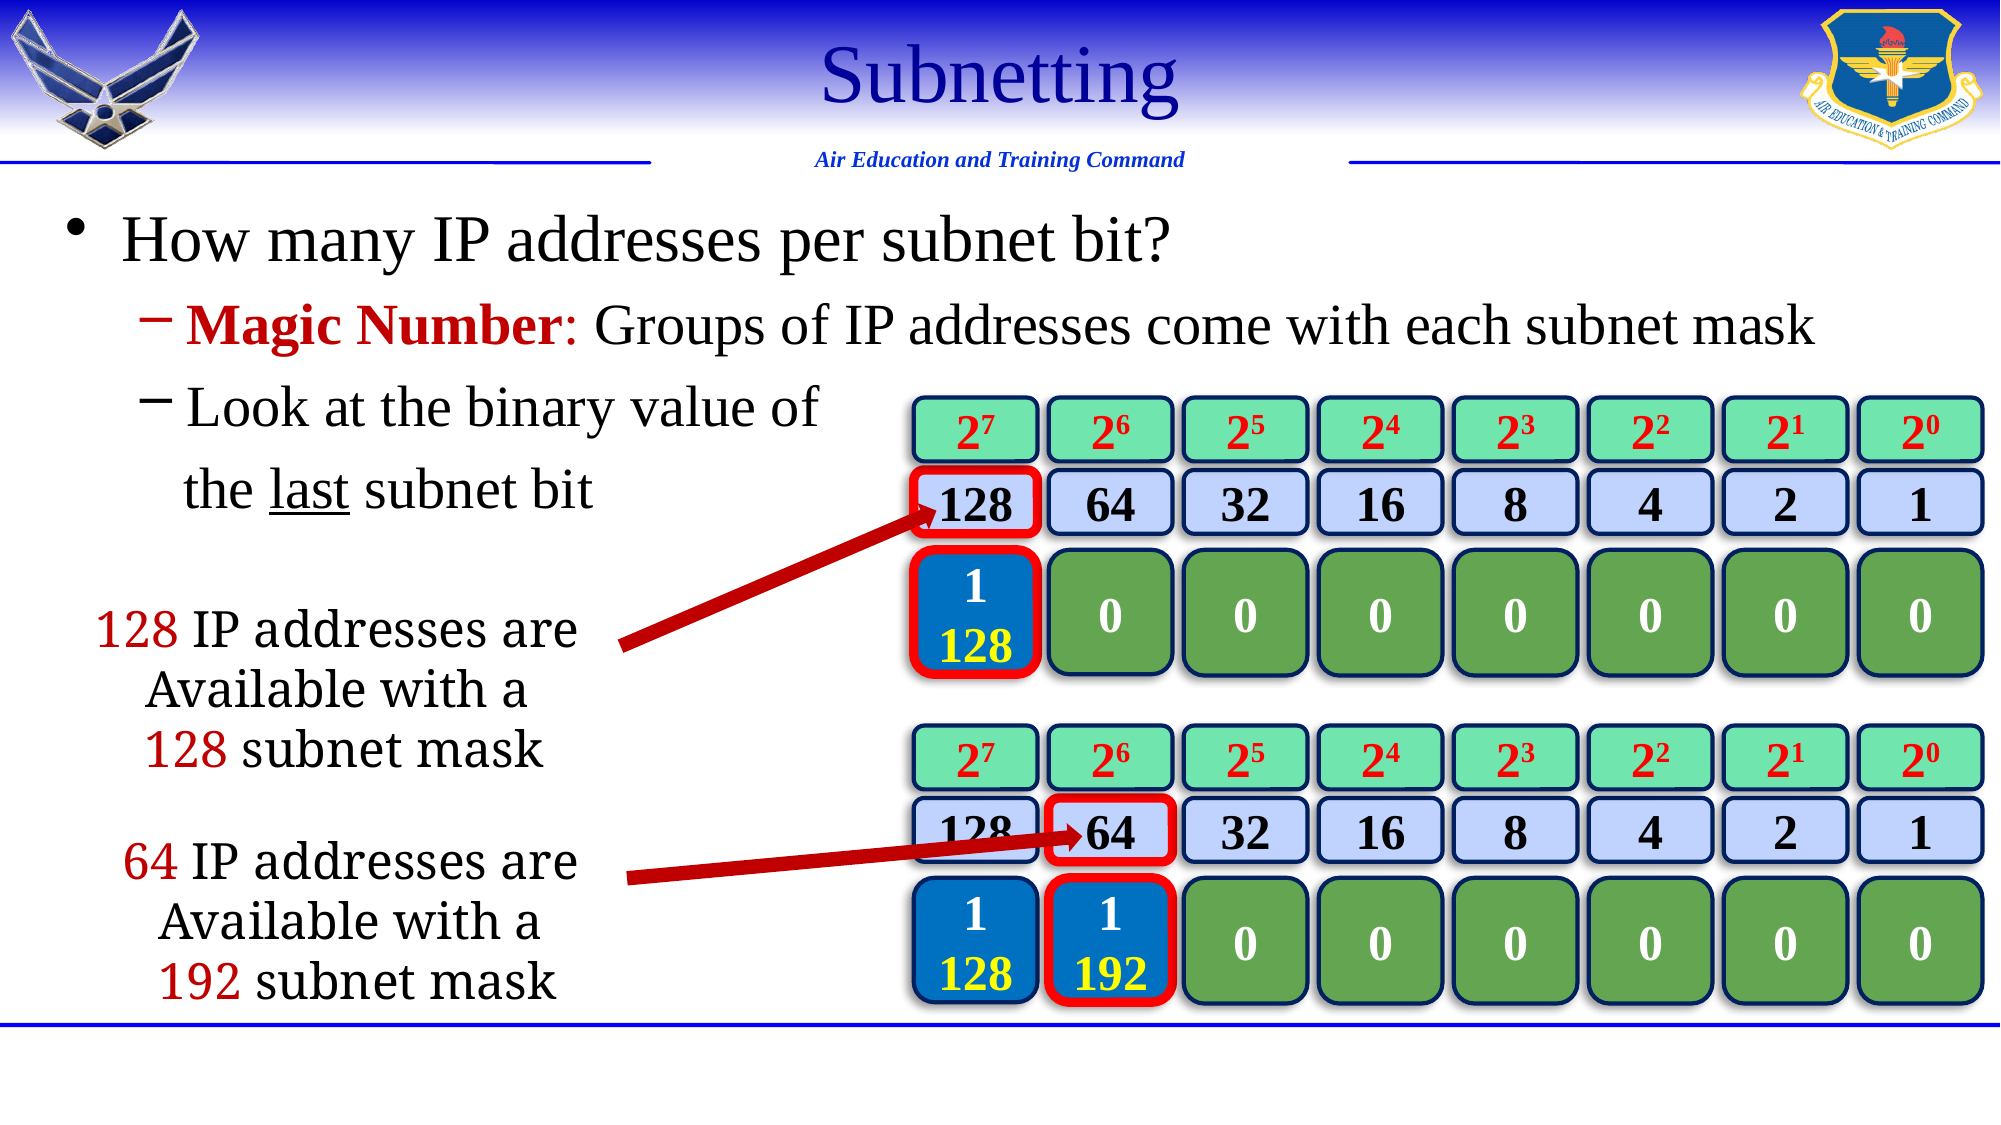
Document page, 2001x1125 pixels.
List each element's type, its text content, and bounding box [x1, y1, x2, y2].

picture [10, 9, 200, 150]
picture [1800, 9, 1983, 150]
text_box 23 [1451, 723, 1579, 792]
text_box 64 [1046, 797, 1174, 864]
text_box [615, 512, 908, 655]
title Subnetting [199, 0, 1801, 138]
text_box 1 [1856, 797, 1985, 864]
text_box 0 [1316, 875, 1444, 1006]
text_box 0 [1181, 875, 1309, 1006]
text_box 22 [1586, 723, 1714, 792]
text_box 128 [911, 797, 1039, 842]
text_box 64 IP addresses are Available with a 192 subnet mask [107, 821, 607, 1017]
text_box 0 [1721, 875, 1849, 1006]
text_box 0 [1586, 875, 1714, 1006]
text_box 16 [1316, 797, 1444, 864]
text_box 8 [1451, 797, 1579, 864]
text_box 21 [1721, 723, 1849, 792]
text_box 128 IP addresses are Available with a 128 subnet mask [80, 590, 608, 786]
text_box 27 [911, 723, 1039, 792]
text_box 2 [1721, 797, 1849, 864]
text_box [913, 397, 1983, 676]
text_box 1 192 [1046, 875, 1174, 1005]
list How many IP addresses per subnet bit? Magic Number: Groups of IP addresses come with each subnet mask Look at the binary value of the last subnet bit [49, 186, 1951, 1013]
text_box 20 [1856, 723, 1985, 792]
text_box 32 [1181, 797, 1309, 864]
text_box 0 [1451, 875, 1579, 1006]
text_box 4 [1586, 797, 1714, 864]
text_box 1 128 [911, 875, 1039, 1005]
text_box 24 [1316, 723, 1444, 792]
text_box 128 [916, 850, 1037, 864]
text_box [624, 821, 1085, 888]
text_box 26 [1046, 723, 1174, 792]
text_box 0 [1856, 875, 1985, 1006]
text_box 25 [1181, 723, 1309, 792]
